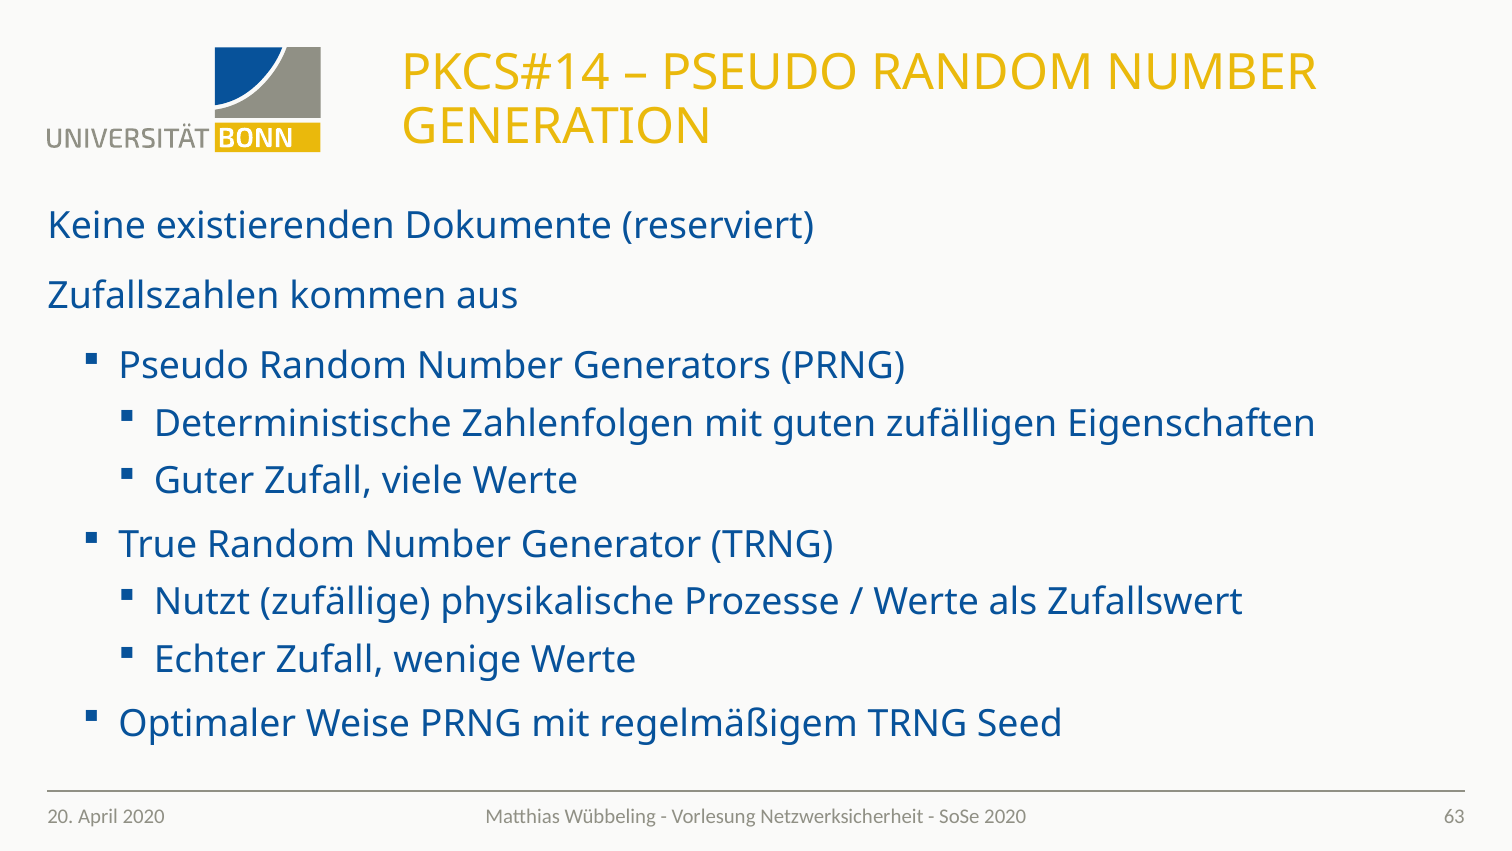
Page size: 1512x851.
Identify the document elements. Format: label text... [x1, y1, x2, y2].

slide_number 63 [1370, 791, 1465, 839]
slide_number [47, 791, 189, 839]
list Keine existierenden Dokumente (reserviert) Zufallszahlen kommen aus Pseudo Random Number Generators (PRNG) Deterministische Zahlenfolgen mit guten zufälligen Eigenschaften Guter Zufall, viele Werte True Random Number Generator (TRNG) Nutzt (zufällige) physikalische Prozesse / Werte als Zufallswert Echter Zufall, wenige Werte Optimaler Weise PRNG mit regelmäßigem TRNG Seed [47, 200, 1465, 745]
title PKCS#14 – Pseudo random number generation [401, 47, 1465, 154]
footer Matthias Wübbeling - Vorlesung Netzwerksicherheit - SoSe 2020 [342, 791, 1170, 839]
